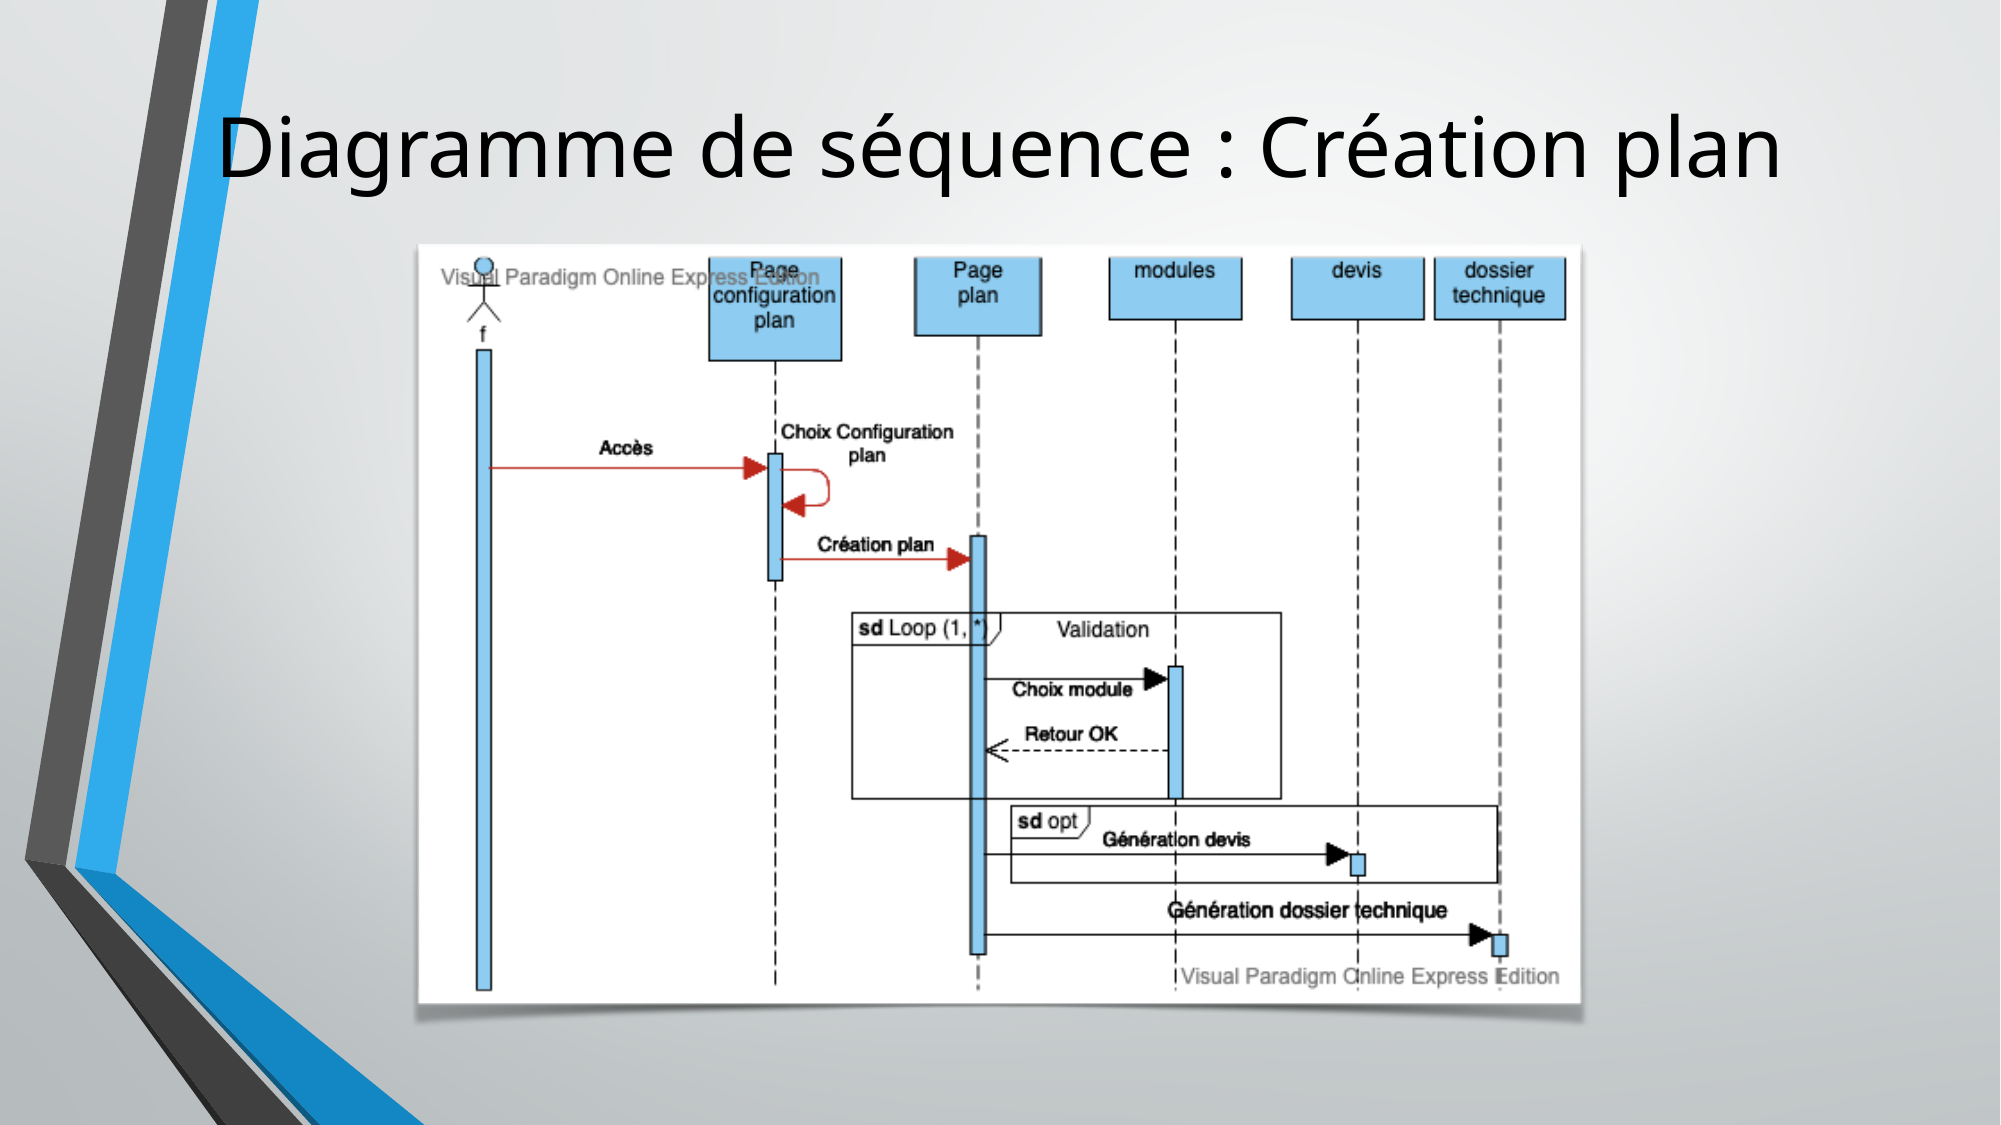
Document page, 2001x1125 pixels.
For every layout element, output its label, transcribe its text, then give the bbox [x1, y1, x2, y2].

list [411, 243, 1589, 1029]
title Diagramme de séquence : Création plan [178, 0, 1822, 288]
